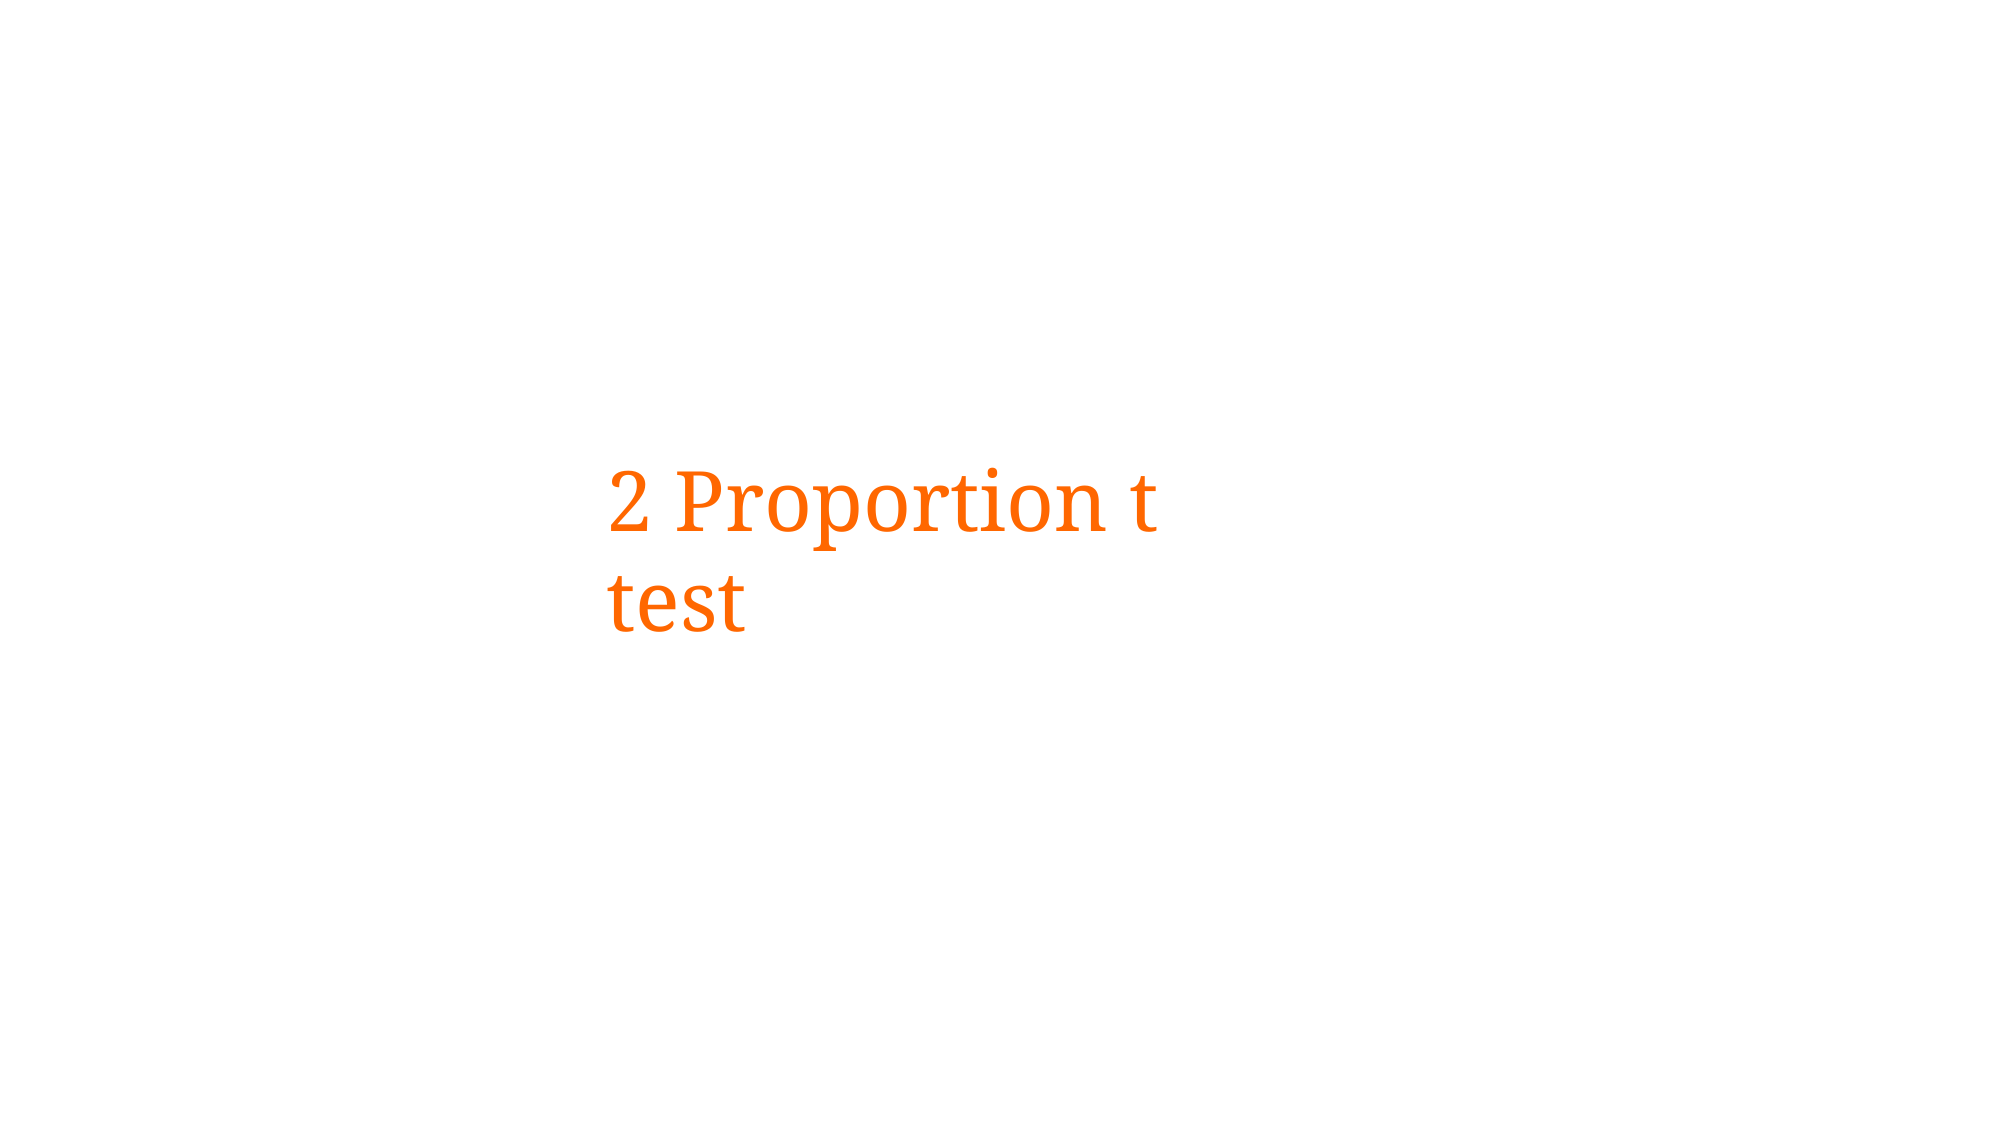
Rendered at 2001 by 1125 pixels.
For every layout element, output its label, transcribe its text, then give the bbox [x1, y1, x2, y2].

text_box 2 Proportion t test [586, 438, 1233, 659]
